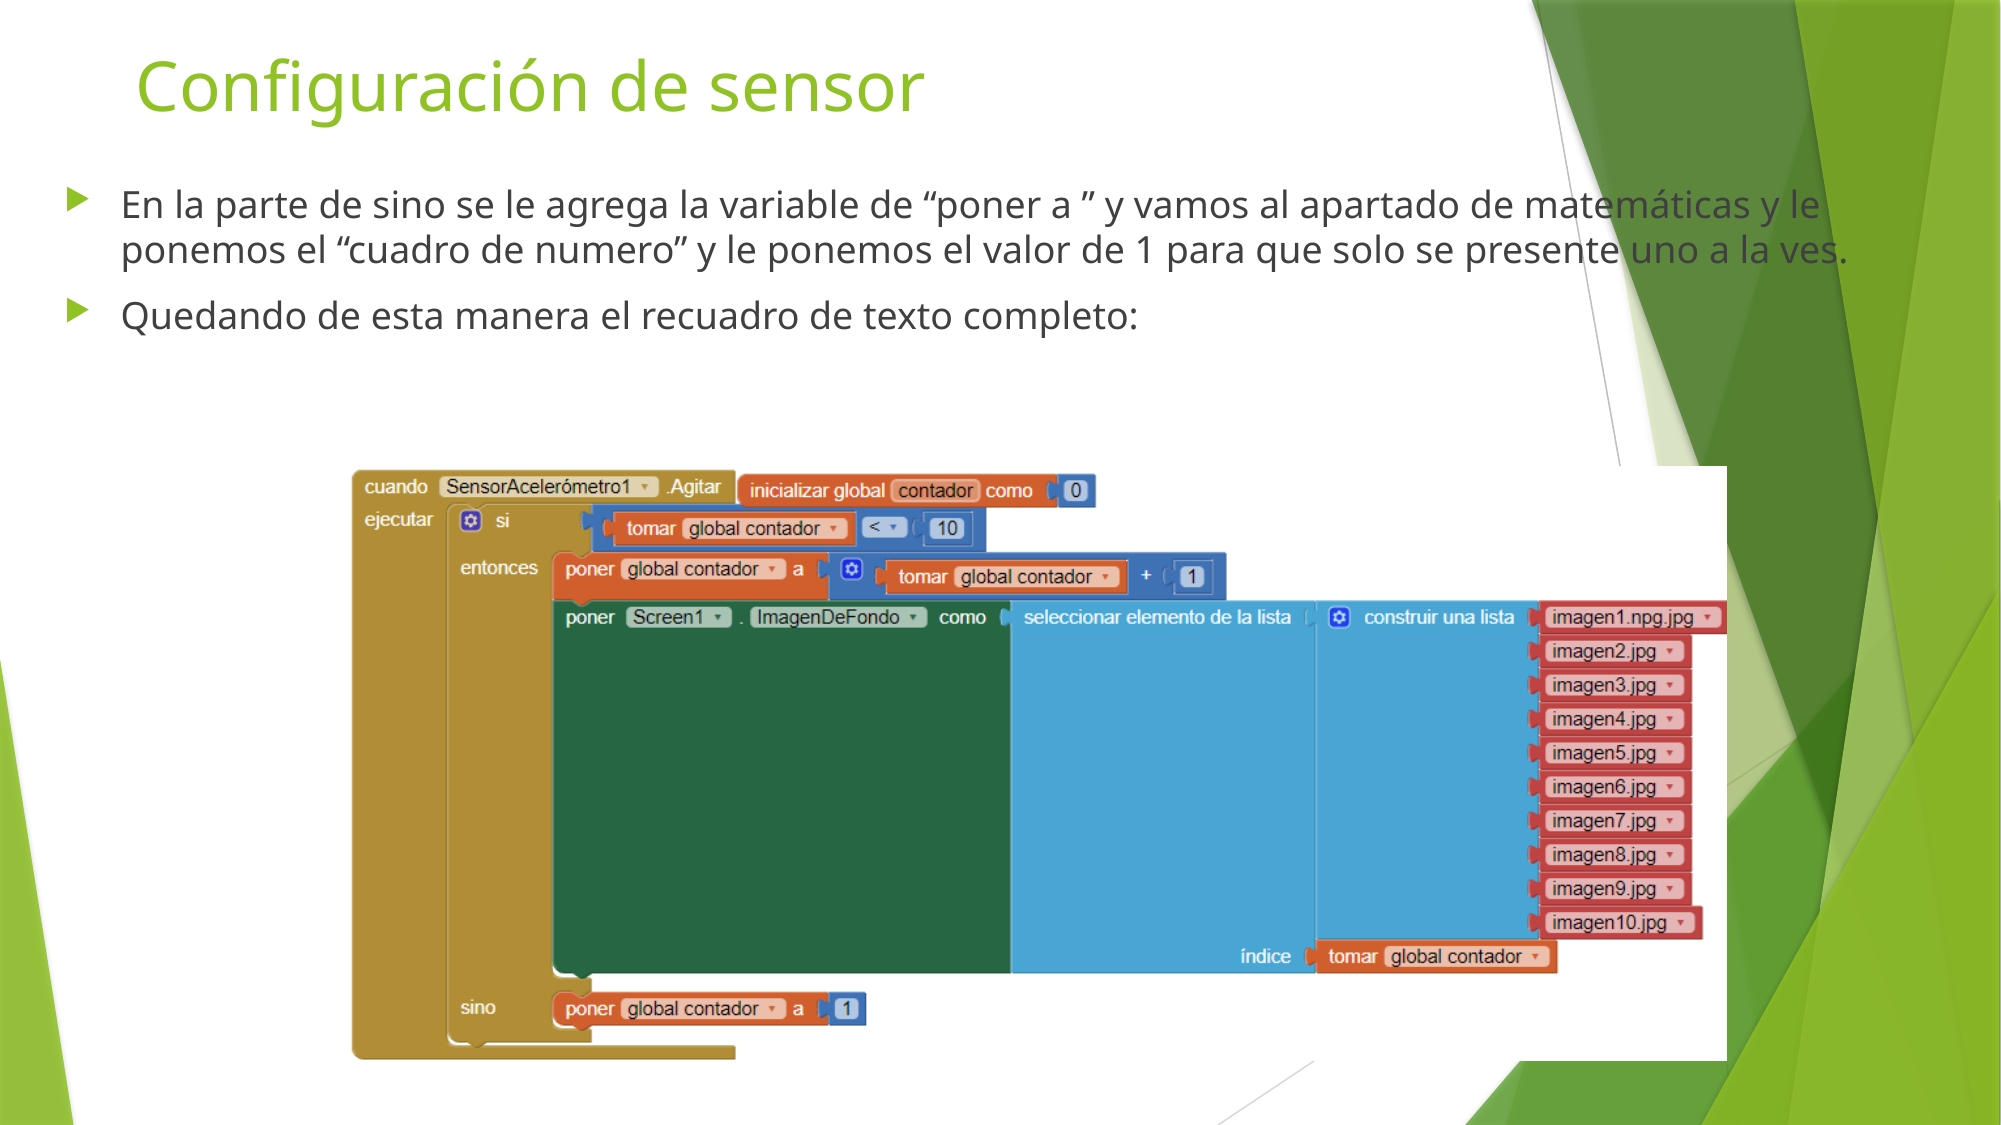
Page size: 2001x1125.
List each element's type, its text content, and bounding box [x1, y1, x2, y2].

picture [348, 465, 1728, 1062]
list En la parte de sino se le agrega la variable de “poner a ” y vamos al apartado de matemáticas y le ponemos el “cuadro de numero” y le ponemos el valor de 1 para que solo se presente uno a la ves. Quedando de esta manera el recuadro de texto completo: [49, 173, 1951, 485]
title Configuración de sensor [102, 34, 1639, 133]
